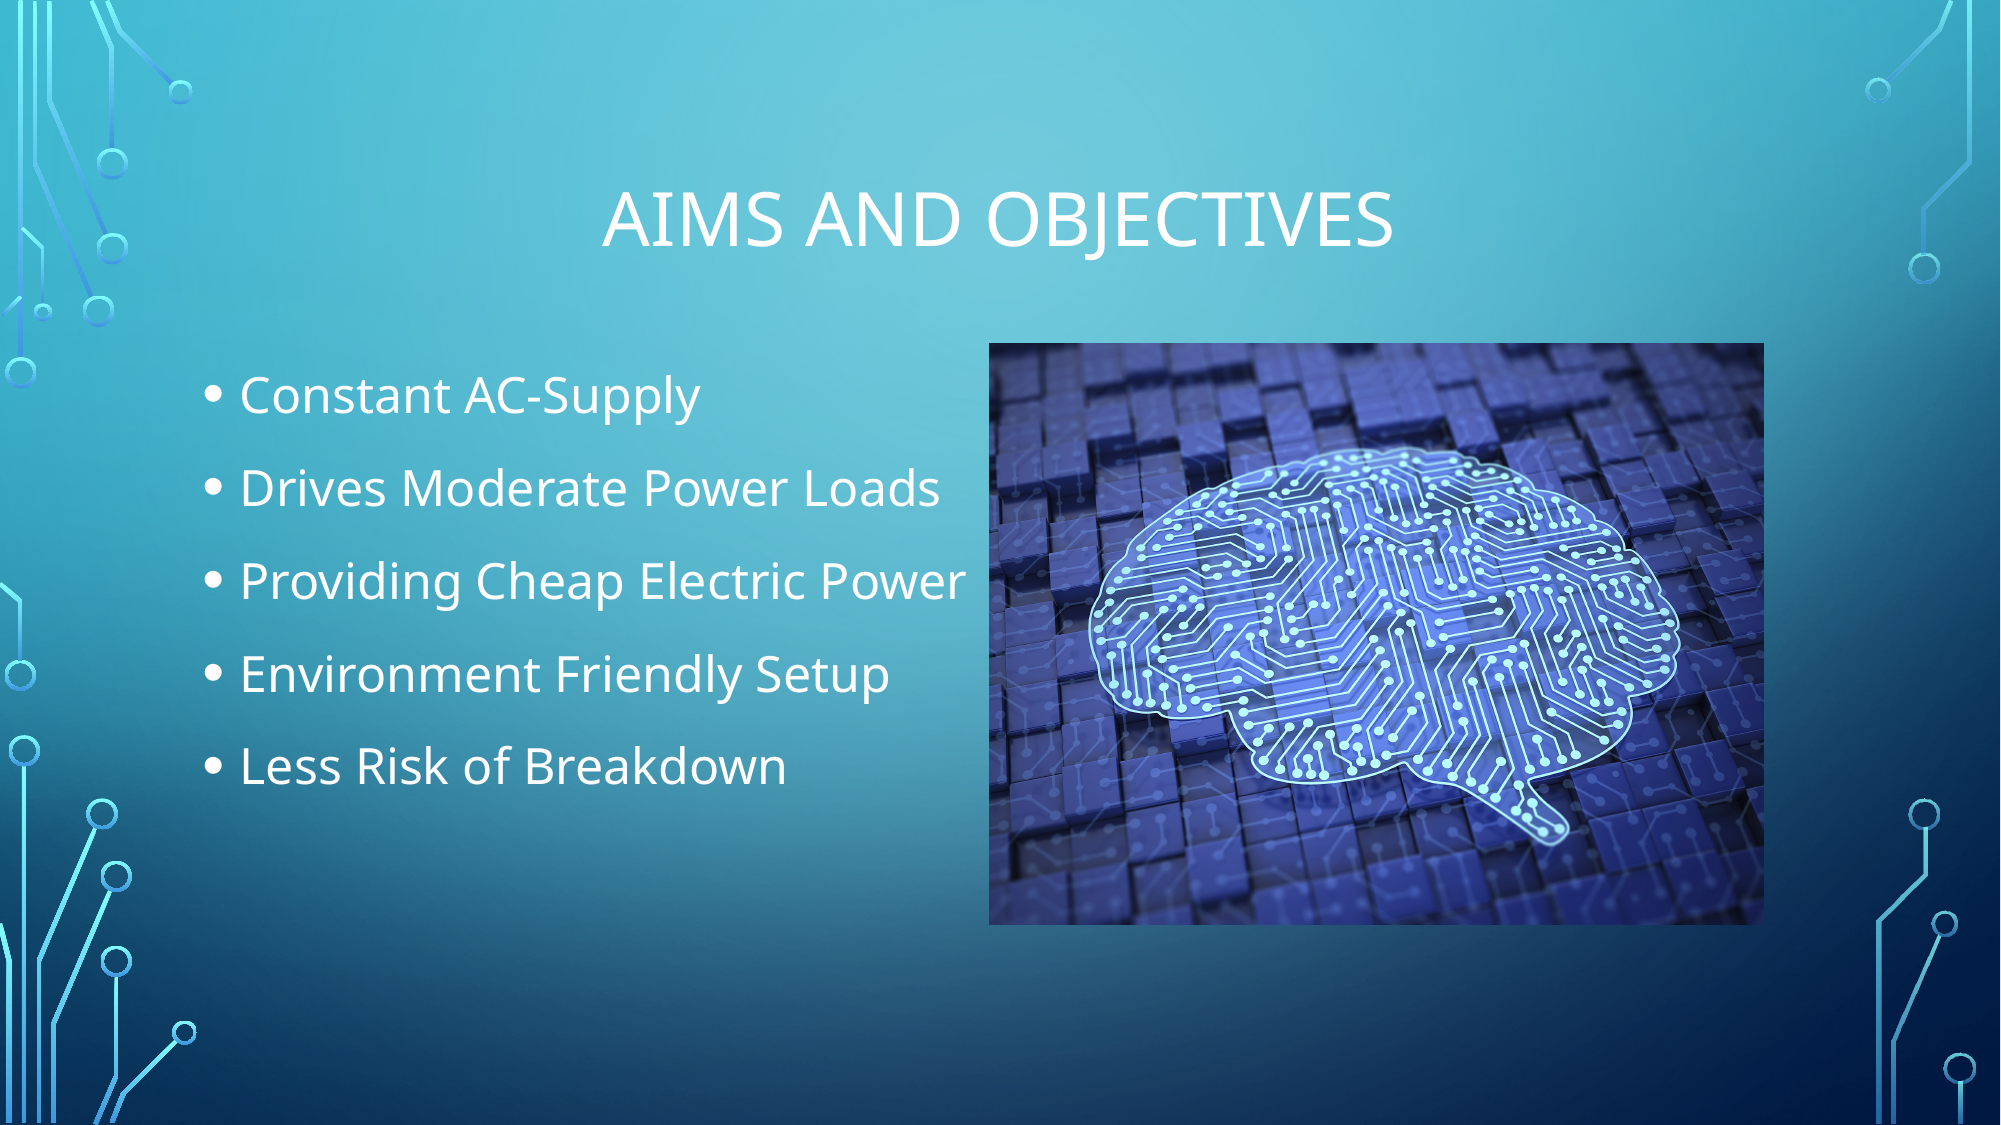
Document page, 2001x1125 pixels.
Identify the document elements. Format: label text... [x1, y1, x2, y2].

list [988, 343, 1764, 926]
list Constant AC-Supply Drives Moderate Power Loads Providing Cheap Electric Power Environment Friendly Setup Less Risk of Breakdown [187, 343, 987, 925]
title Aims and objectives [187, 101, 1813, 344]
